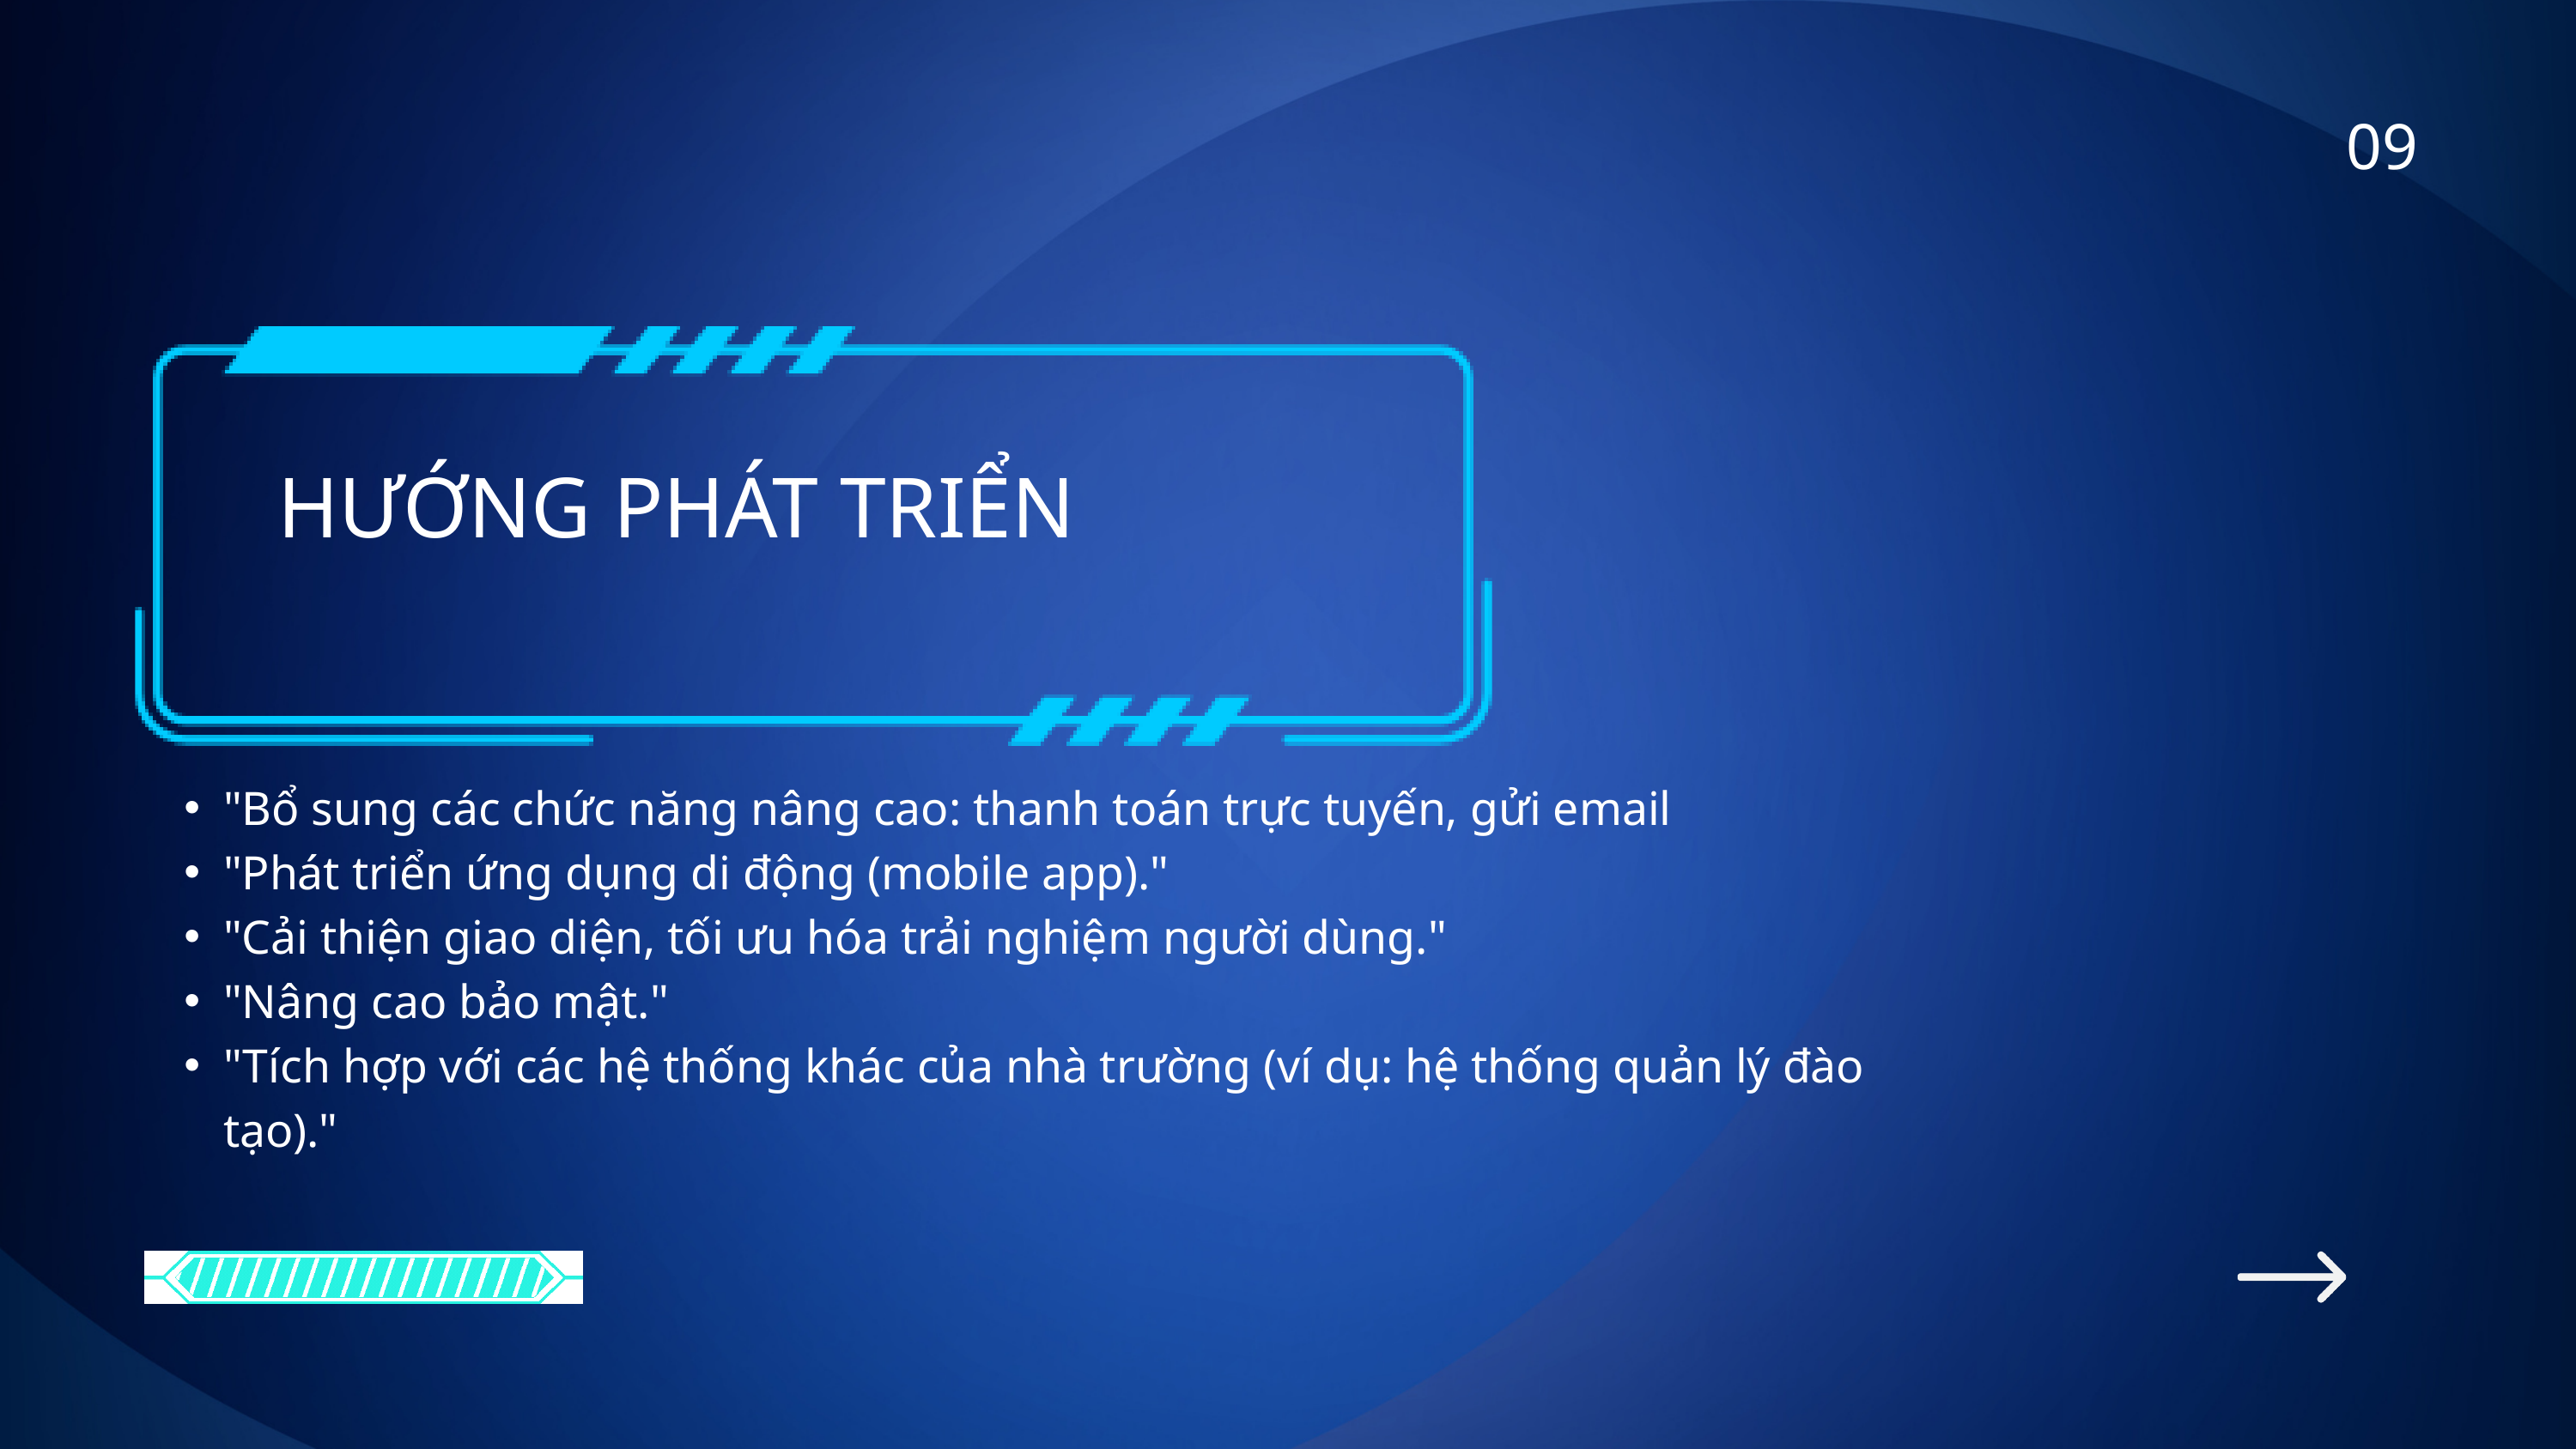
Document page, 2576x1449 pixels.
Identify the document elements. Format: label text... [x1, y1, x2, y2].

text_box HƯỚNG PHÁT TRIỂN [277, 463, 1652, 555]
text_box [2237, 1251, 2347, 1303]
text_box [0, 0, 2576, 1449]
text_box [135, 326, 1492, 746]
text_box 09 [2346, 112, 2481, 183]
picture [144, 1251, 583, 1304]
text_box "Bổ sung các chức năng nâng cao: thanh toán trực tuyến, gửi email "Phát triển ứng dụng di động (mobile app)." "Cải thiện giao diện, tối ưu hóa trải nghiệm người dùng." "Nâng cao bảo mật." "Tích hợp với các hệ thống khác của nhà trường (ví dụ: hệ thống quản lý đào tạo)." [144, 769, 1962, 1221]
